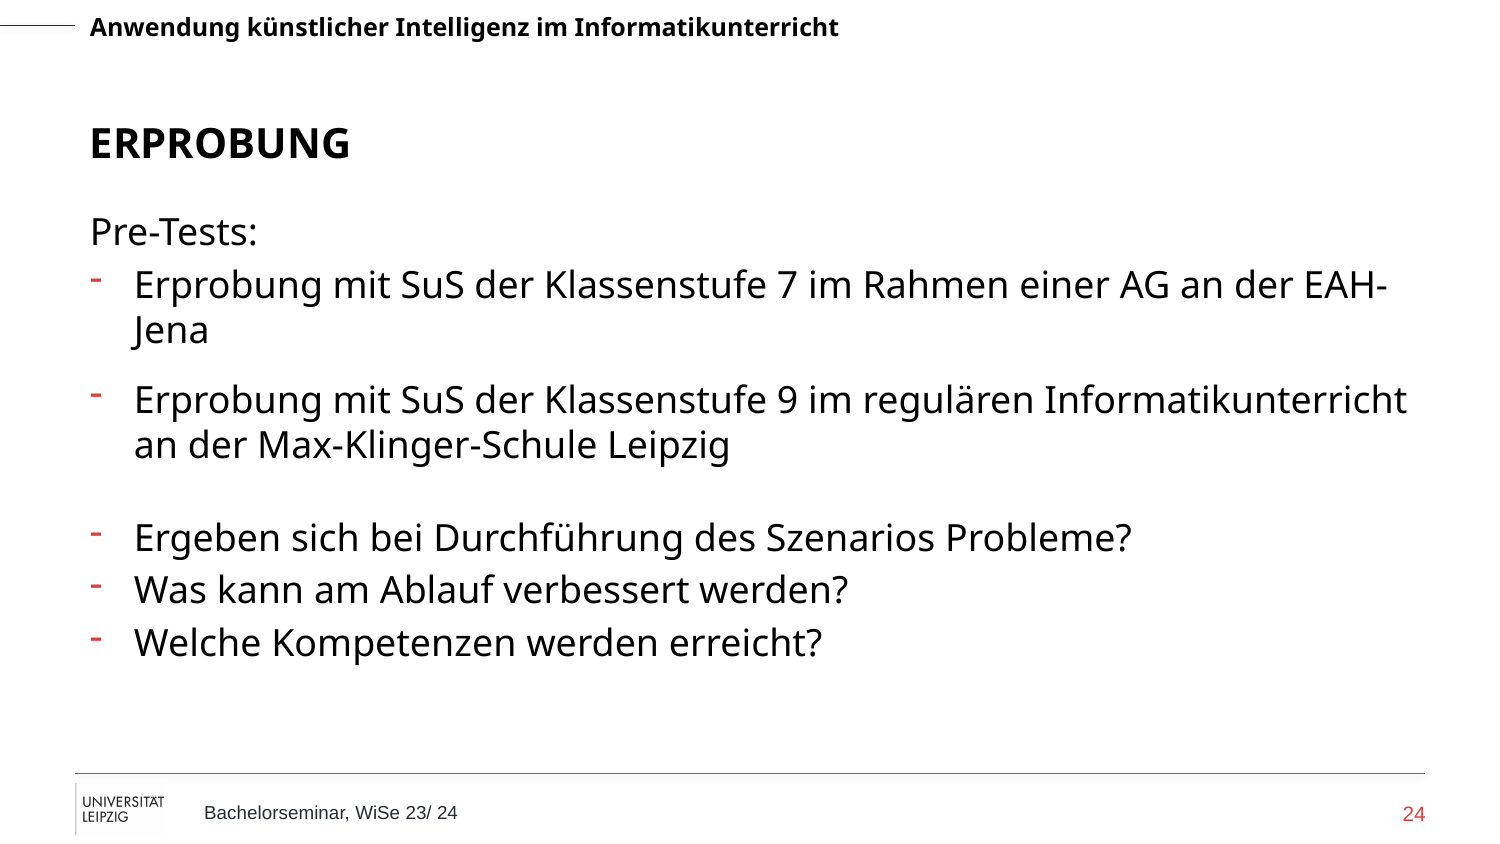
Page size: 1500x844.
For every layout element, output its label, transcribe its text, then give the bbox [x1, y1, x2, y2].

slide_number 24 [1303, 800, 1426, 834]
picture [75, 782, 165, 836]
list Pre-Tests: Erprobung mit SuS der Klassenstufe 7 im Rahmen einer AG an der EAH-Jena Erprobung mit SuS der Klassenstufe 9 im regulären Informatikunterricht an der Max-Klinger-Schule Leipzig Ergeben sich bei Durchführung des Szenarios Probleme? Was kann am Ablauf verbessert werden? Welche Kompetenzen werden erreicht? [75, 200, 1426, 756]
title Erprobung [75, 50, 1426, 175]
